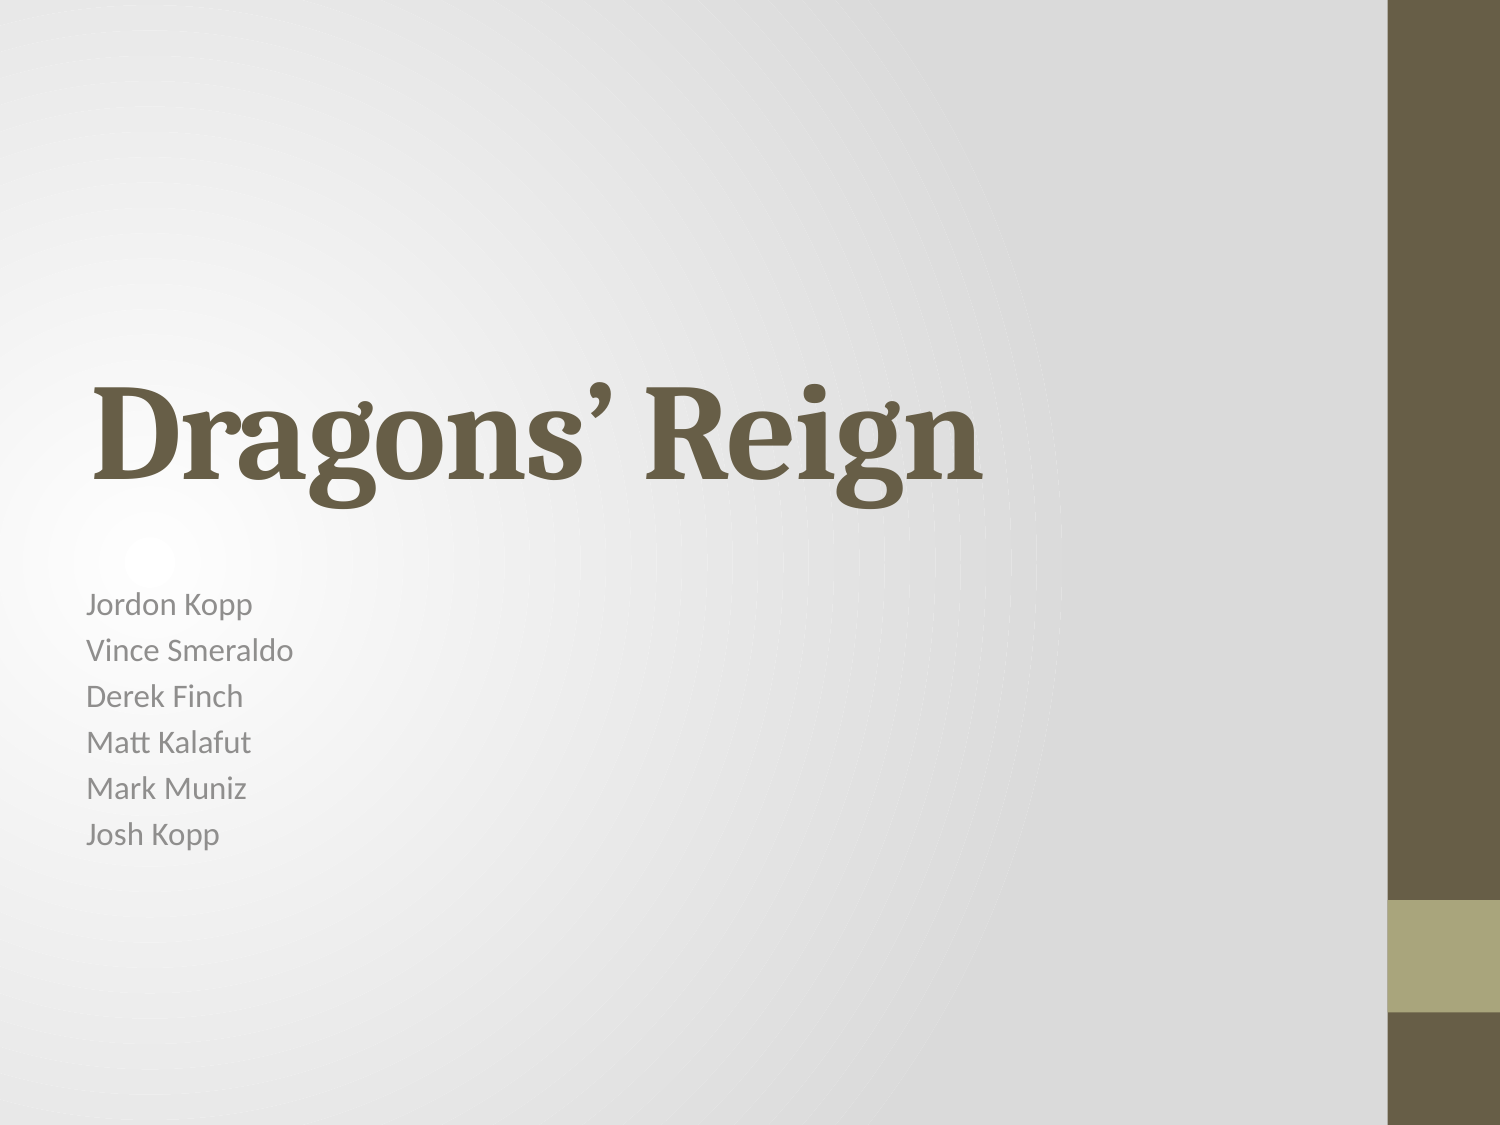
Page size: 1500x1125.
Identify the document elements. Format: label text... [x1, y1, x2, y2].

subtitle Jordon Kopp Vince Smeraldo Derek Finch Matt Kalafut Mark Muniz Josh Kopp [71, 575, 1134, 863]
title Dragons’ Reign [75, 137, 1138, 515]
